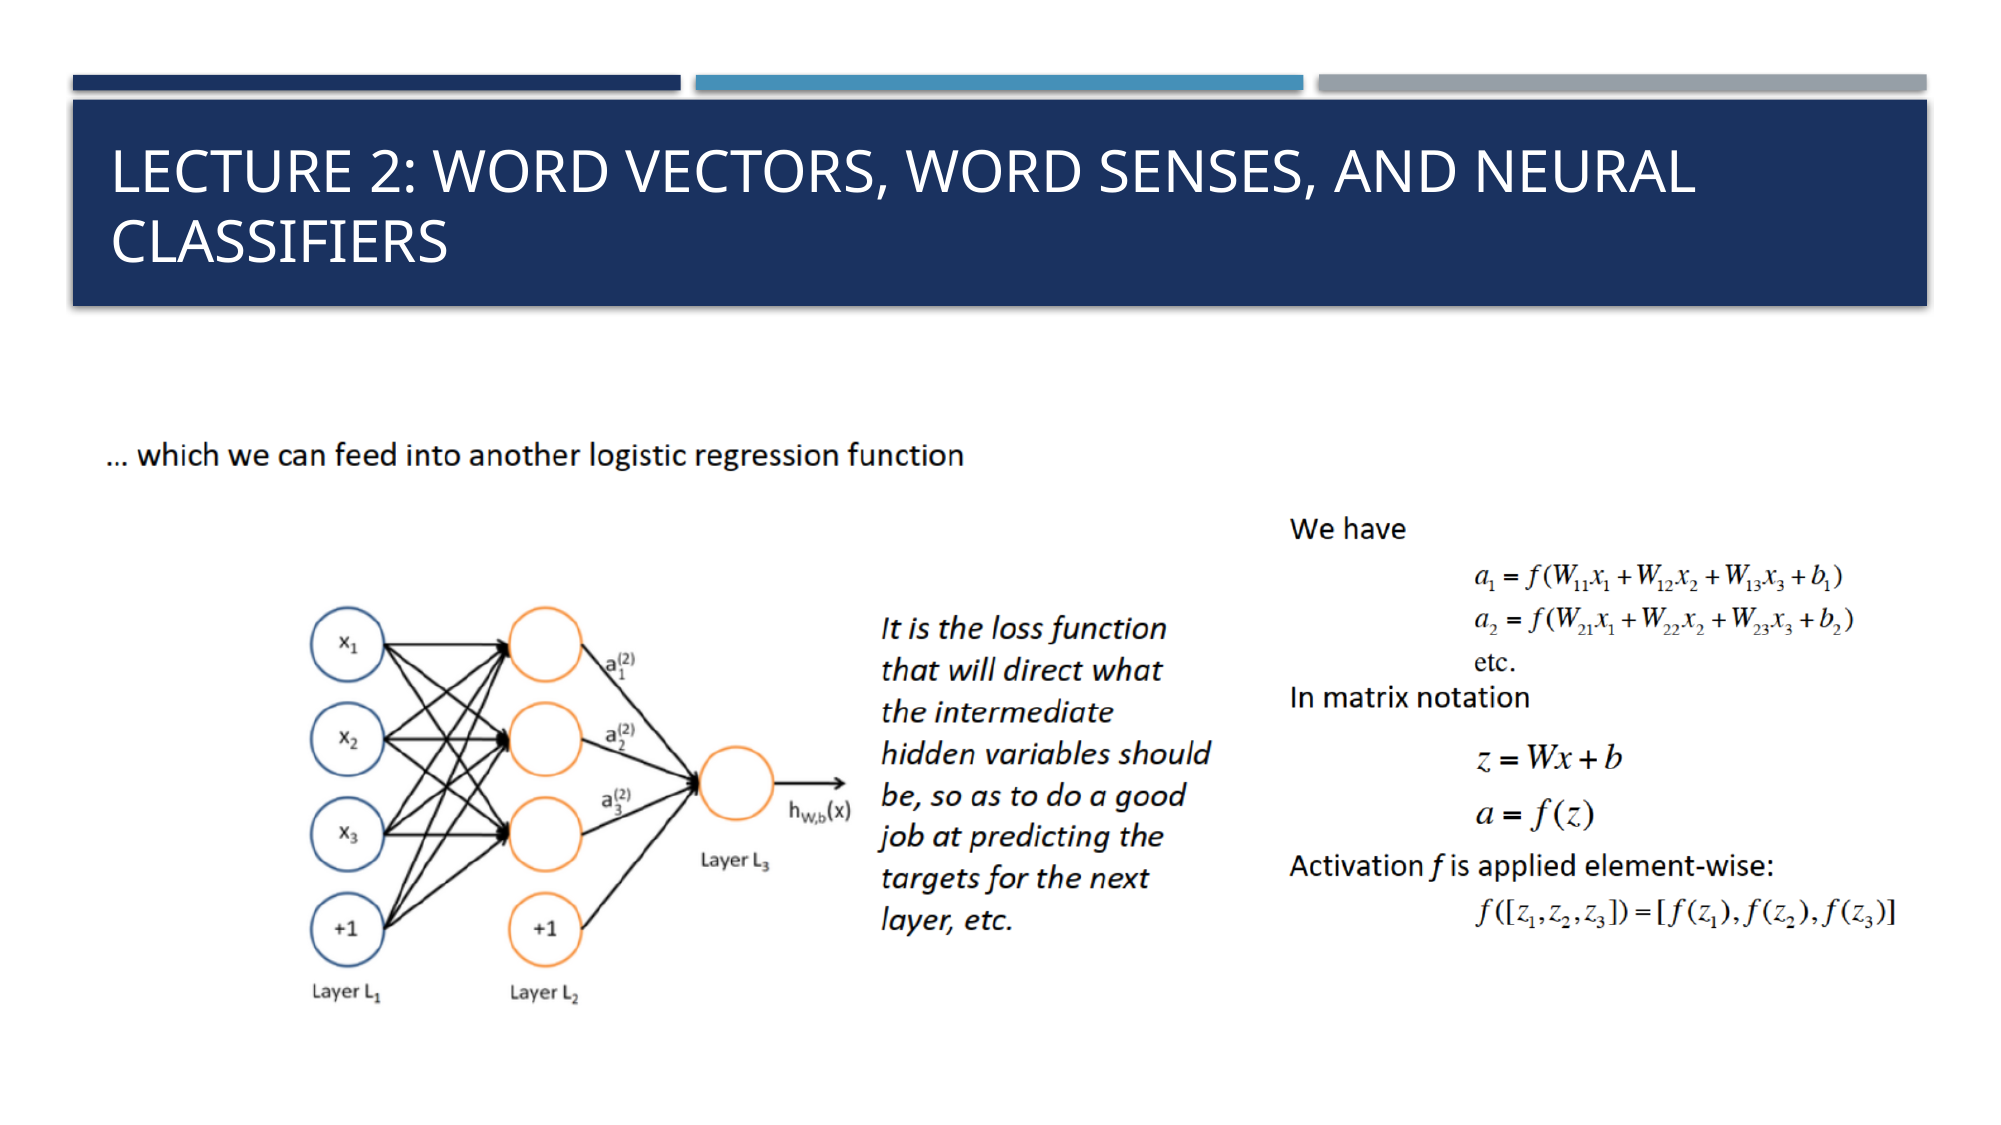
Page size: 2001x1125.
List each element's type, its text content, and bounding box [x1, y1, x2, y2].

picture [94, 425, 1906, 1015]
title Lecture 2: Word Vectors, Word Senses, and Neural Classifiers [95, 119, 1905, 282]
